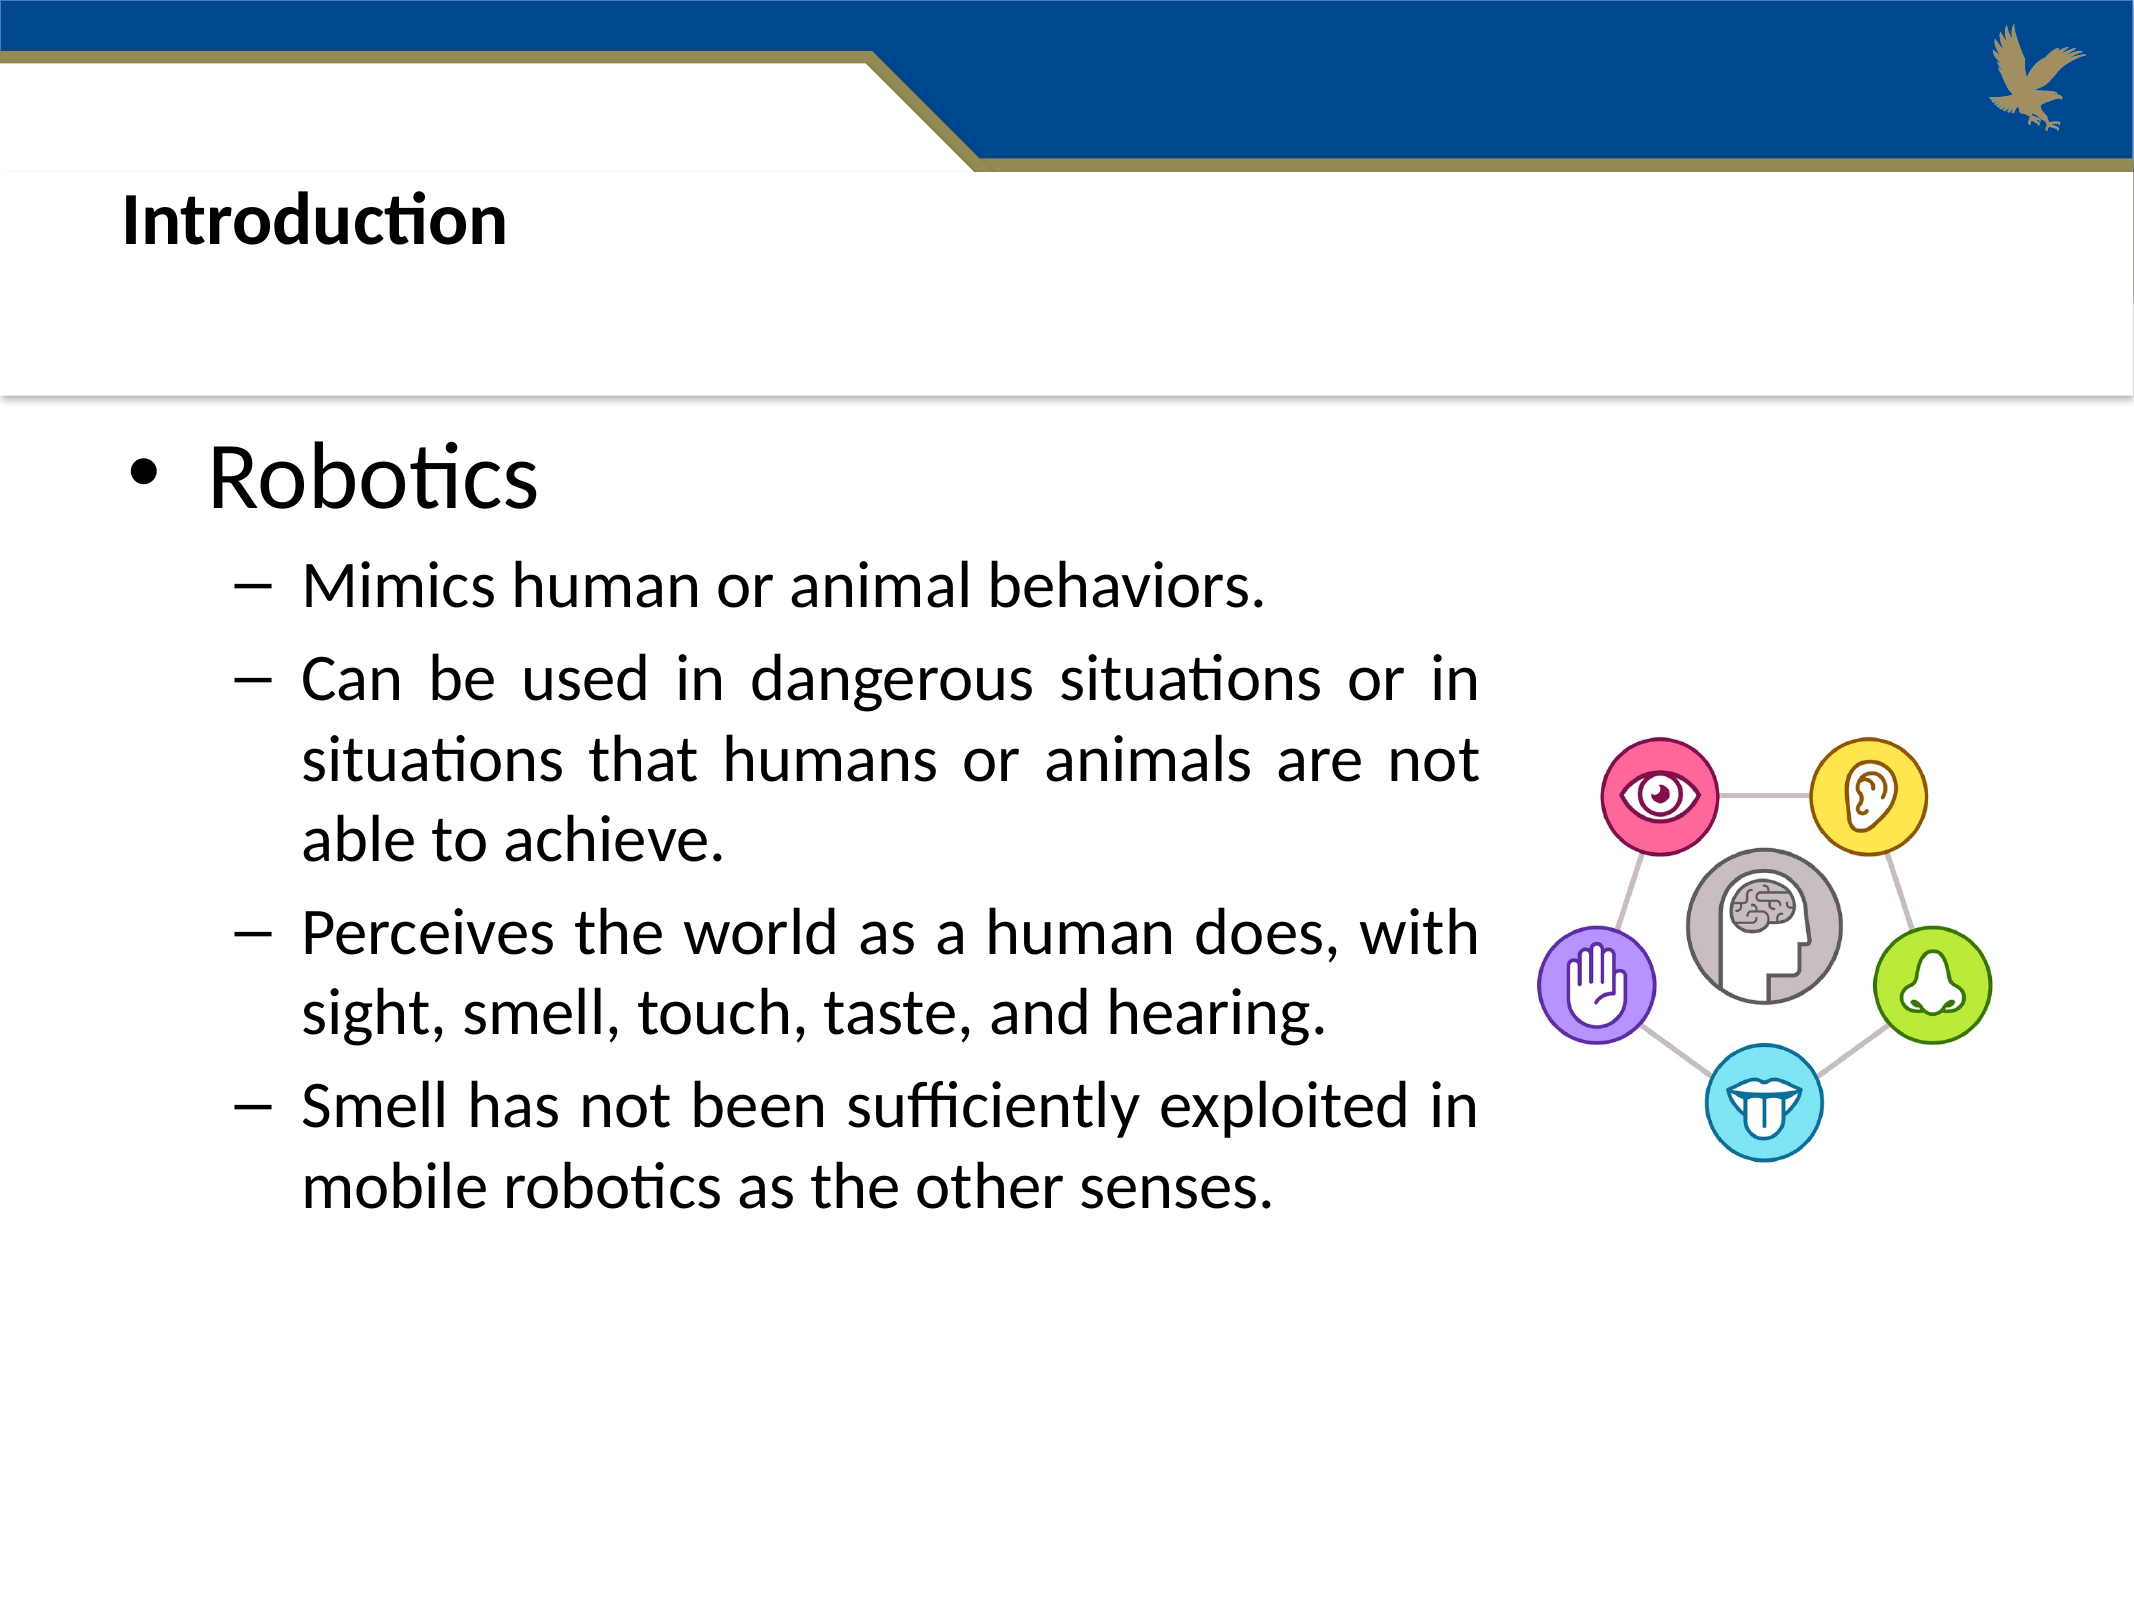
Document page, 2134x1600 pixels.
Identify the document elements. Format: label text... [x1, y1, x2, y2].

picture [1502, 687, 2027, 1212]
list Robotics Mimics human or animal behaviors. Can be used in dangerous situations or in situations that humans or animals are not able to achieve. Perceives the world as a human does, with sight, smell, touch, taste, and hearing. Smell has not been sufficiently exploited in mobile robotics as the other senses. [106, 401, 1503, 1450]
text_box Introduction [106, 162, 982, 268]
picture [1989, 24, 2086, 131]
